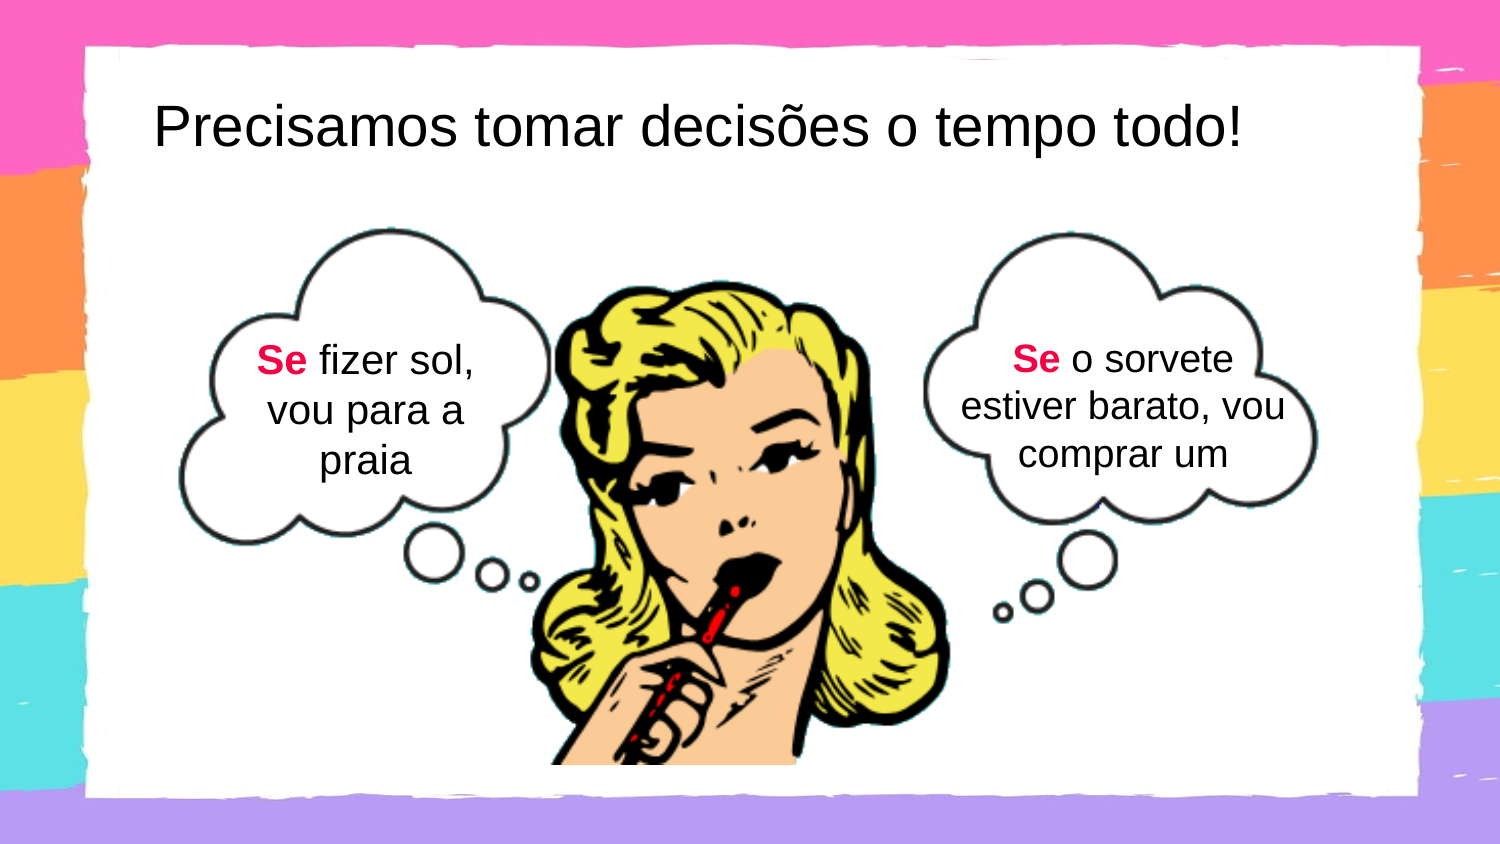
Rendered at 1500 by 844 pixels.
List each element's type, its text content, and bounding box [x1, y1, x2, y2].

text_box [177, 206, 1323, 766]
picture [0, 0, 1500, 844]
title Precisamos tomar decisões o tempo todo! [138, 72, 1373, 167]
